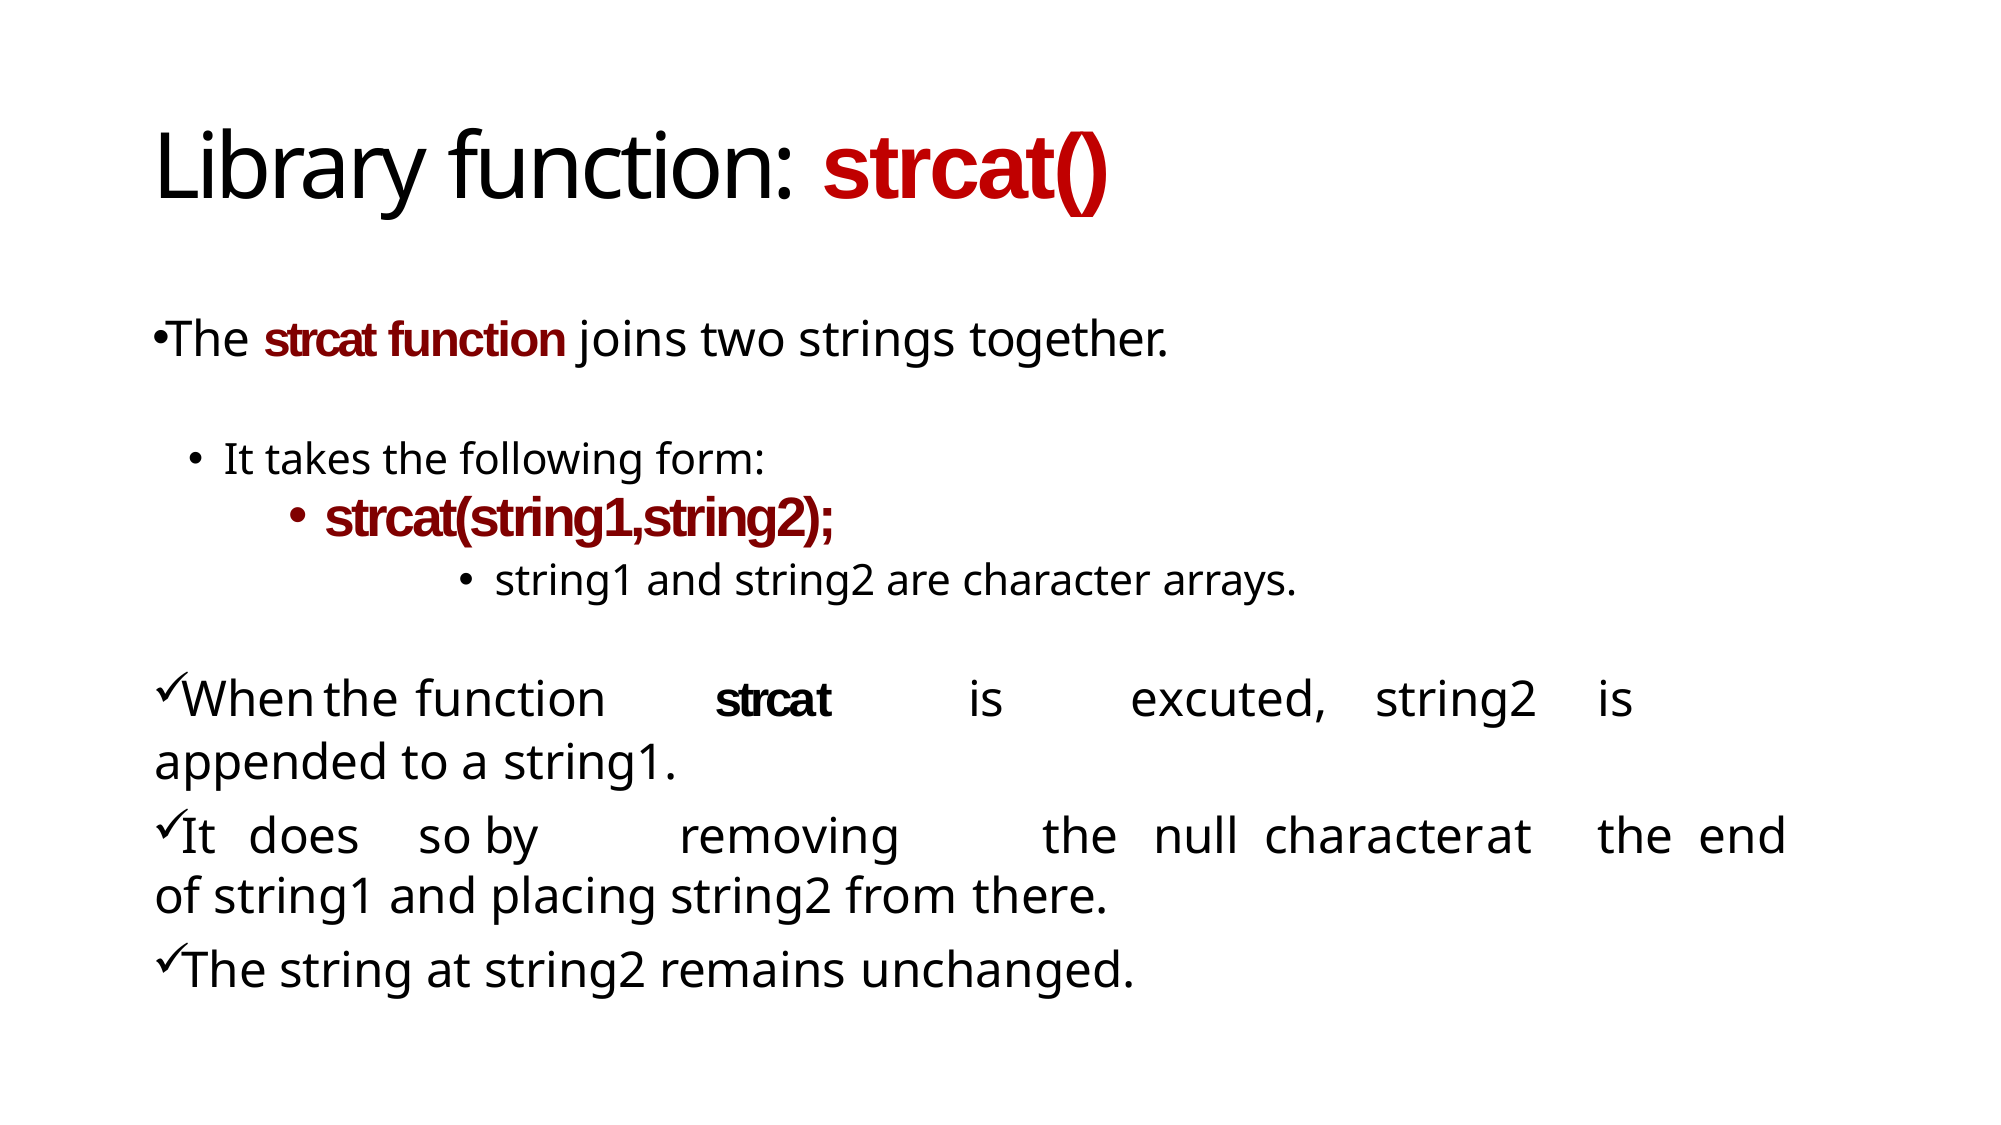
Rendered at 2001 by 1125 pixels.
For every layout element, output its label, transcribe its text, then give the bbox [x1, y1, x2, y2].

title Library function: strcat() [137, 59, 1863, 278]
list The strcat function joins two strings together. It takes the following form: strcat(string1,string2); string1 and string2 are character arrays. When the function strcat is excuted, string2 is appended to a string1. It does so by removing the null character at the end of string1 and placing string2 from there. The string at string2 remains unchanged. [137, 299, 1863, 1014]
